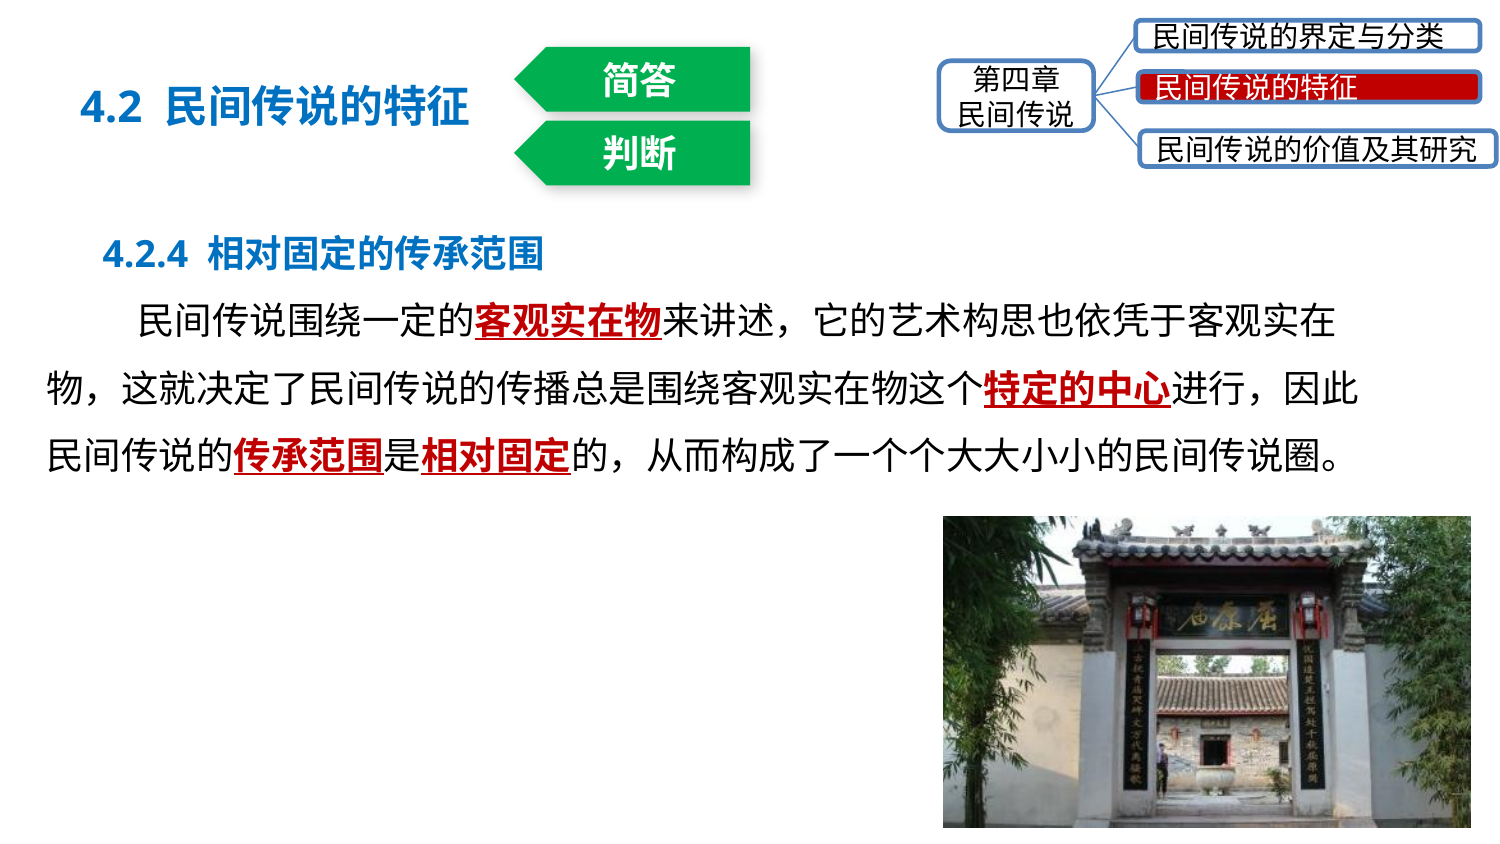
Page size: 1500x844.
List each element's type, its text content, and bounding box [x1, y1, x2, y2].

text_box 4.2 民间传说的特征 [12, 32, 585, 152]
text_box 简答 [511, 44, 753, 114]
text_box 判断 [511, 118, 753, 188]
text_box 4.2.4 相对固定的传承范围 民间传说围绕一定的客观实在物来讲述，它的艺术构思也依凭于客观实在物，这就决定了民间传说的传播总是围绕客观实在物这个特定的中心进行，因此民间传说的传承范围是相对固定的，从而构成了一个个大大小小的民间传说圈。 [35, 201, 1388, 483]
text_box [938, 19, 1497, 167]
picture [942, 516, 1471, 828]
